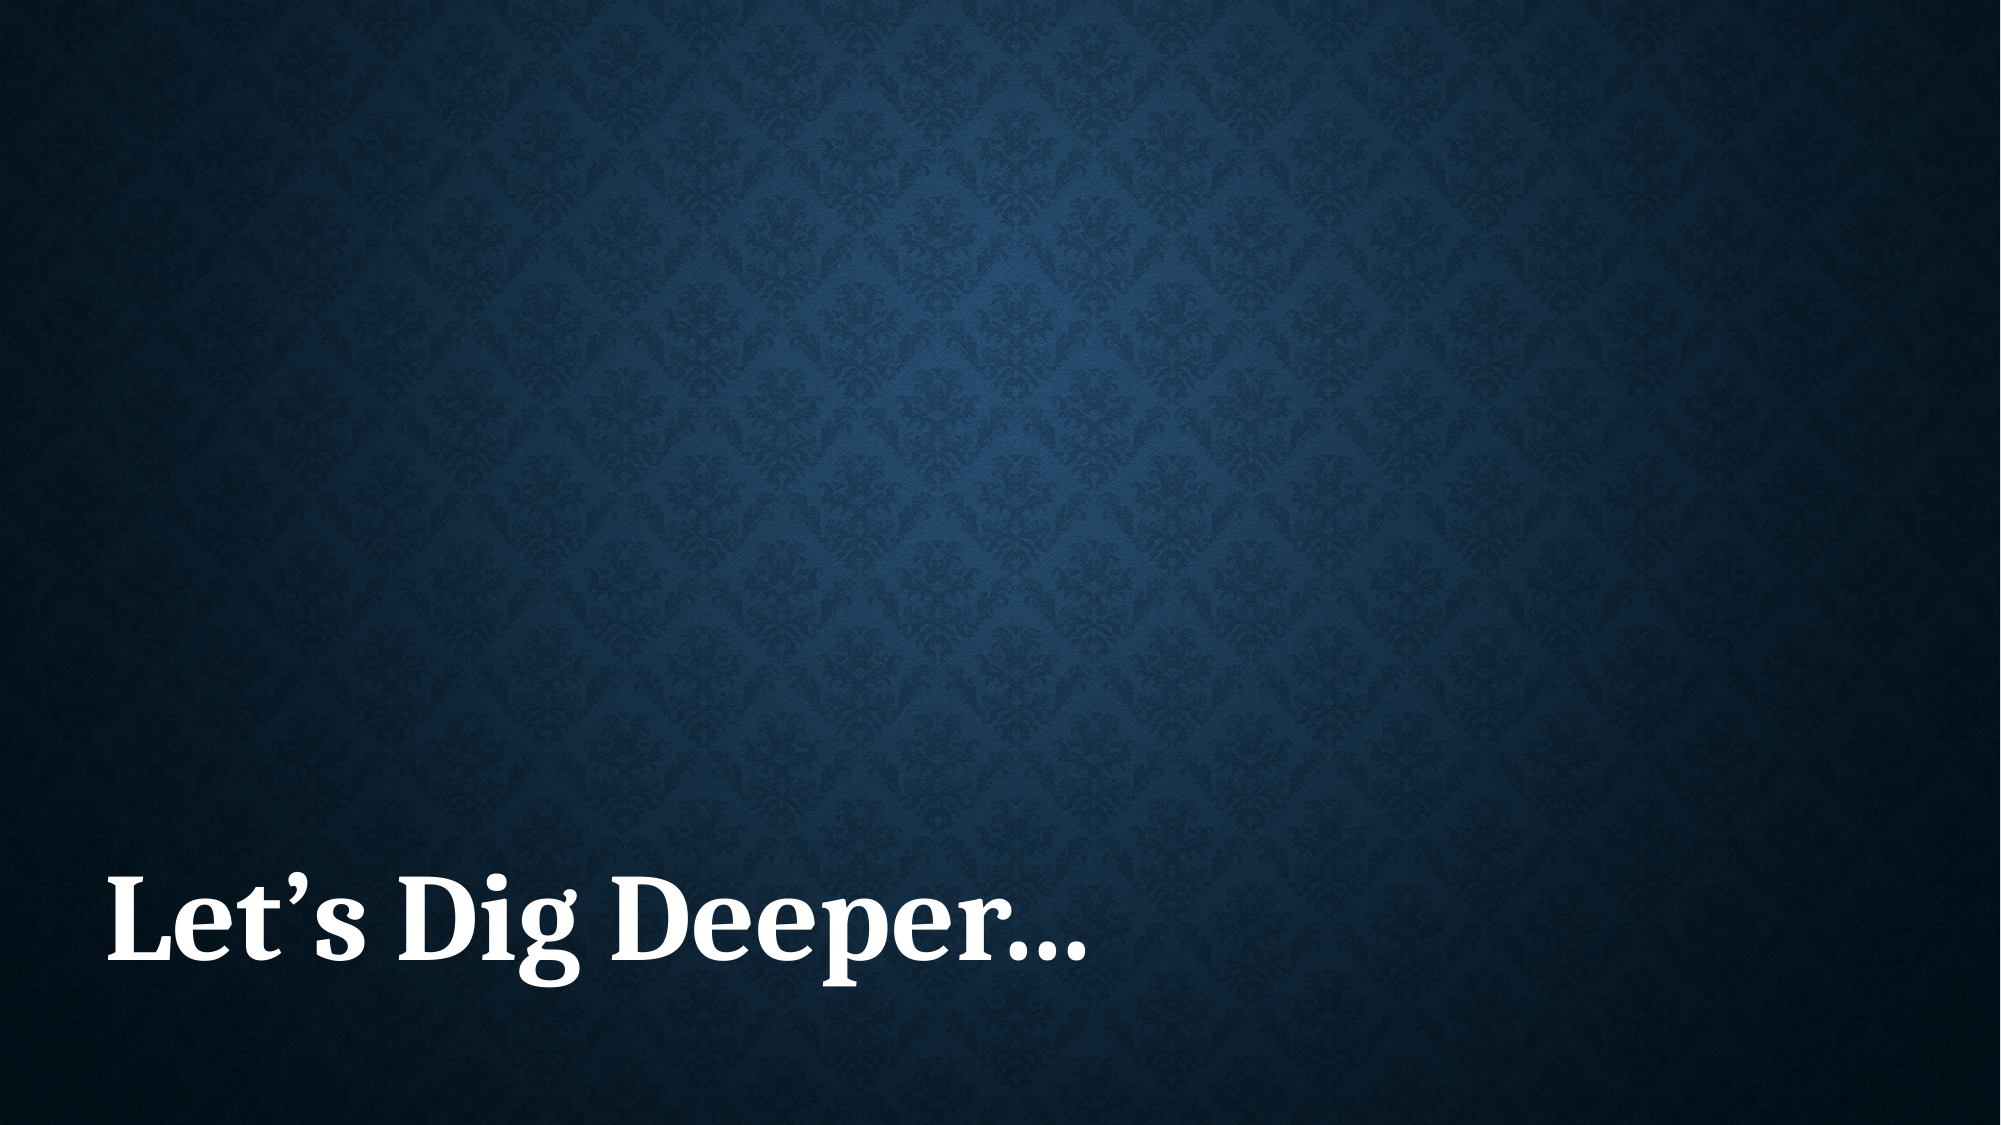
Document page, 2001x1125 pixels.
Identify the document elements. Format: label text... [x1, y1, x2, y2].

text_box Let’s Dig Deeper… [88, 848, 1341, 972]
